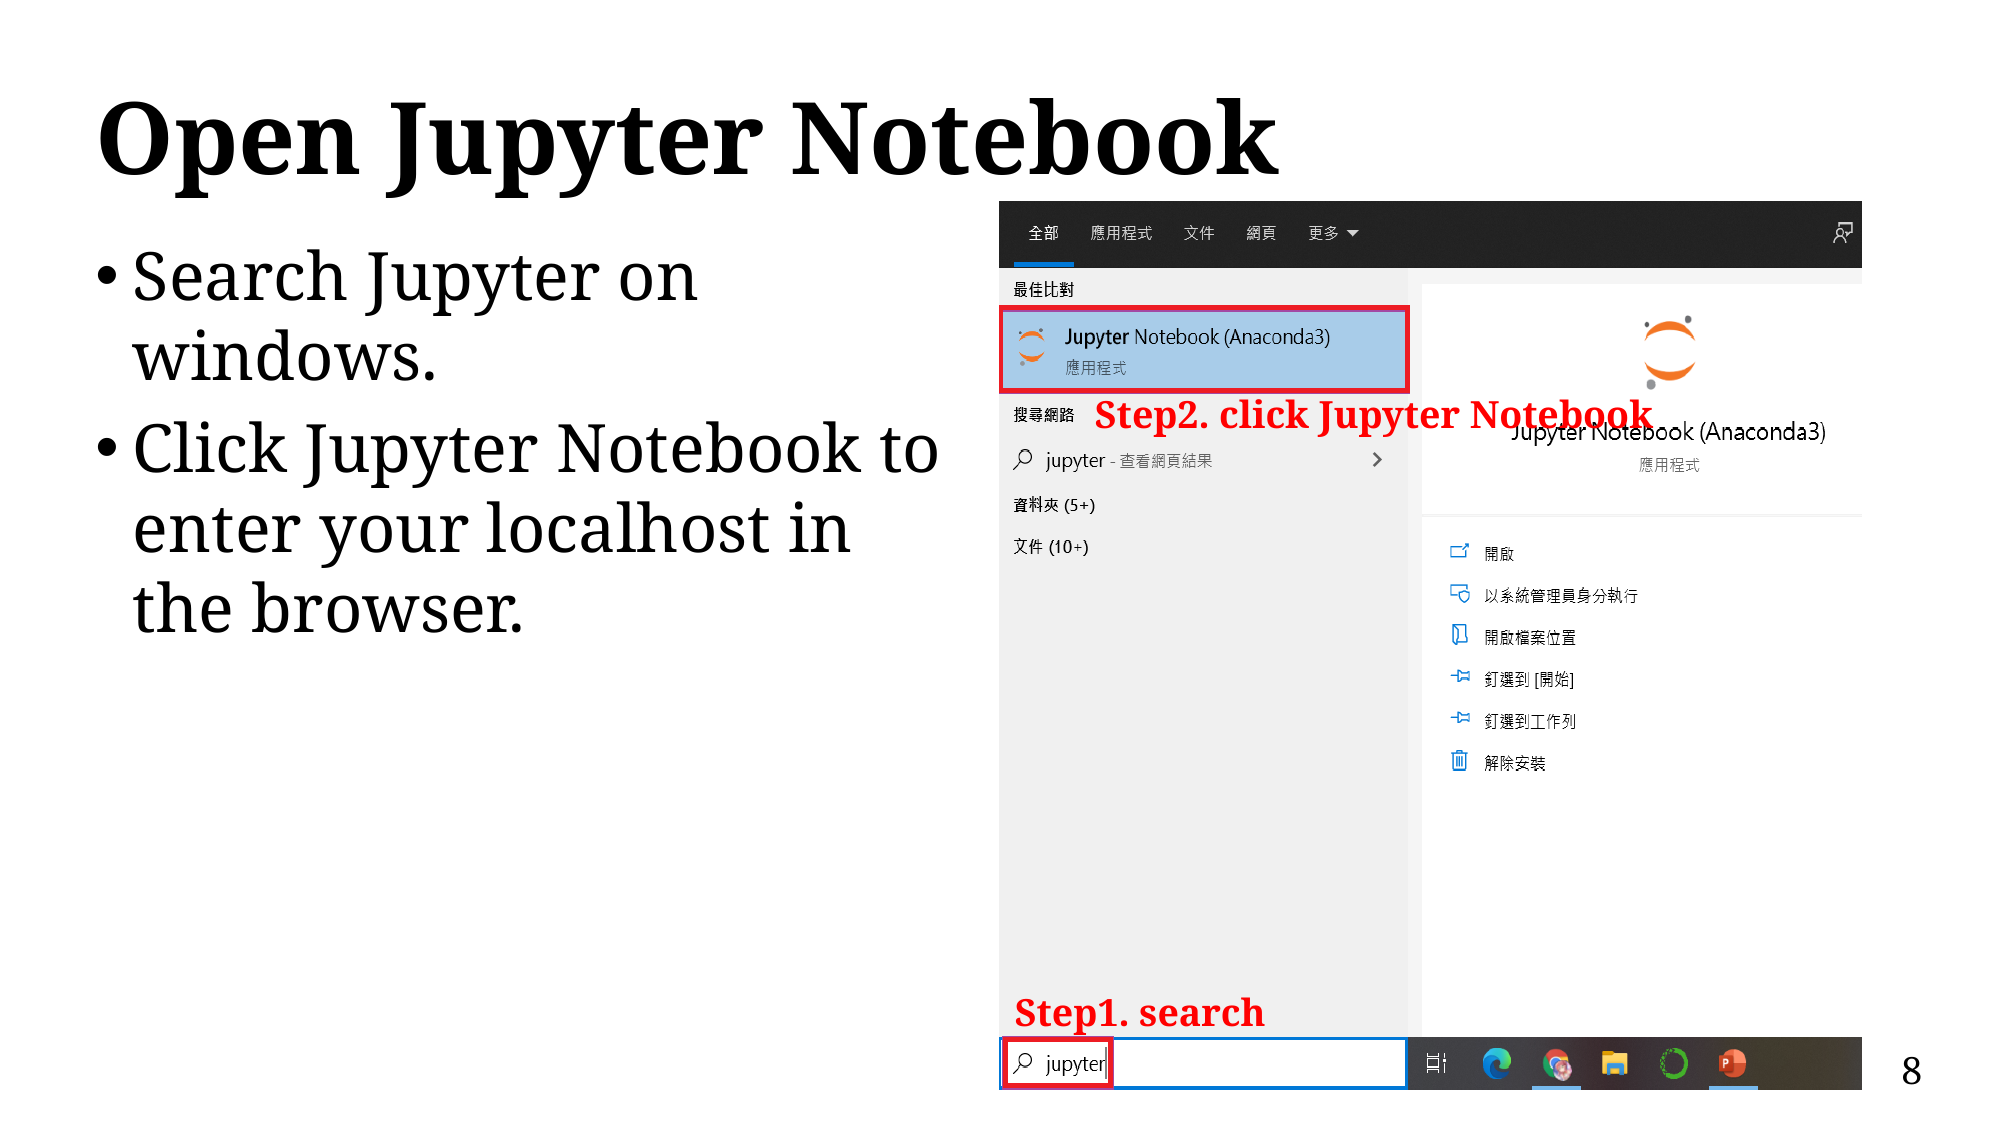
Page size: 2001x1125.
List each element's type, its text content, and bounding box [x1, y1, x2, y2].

slide_number 8 [1487, 1042, 1938, 1103]
list Search Jupyter on windows. Click Jupyter Notebook to enter your localhost in the browser. [80, 226, 963, 1000]
title Open Jupyter Notebook [80, 59, 1920, 225]
picture [999, 201, 1862, 1091]
